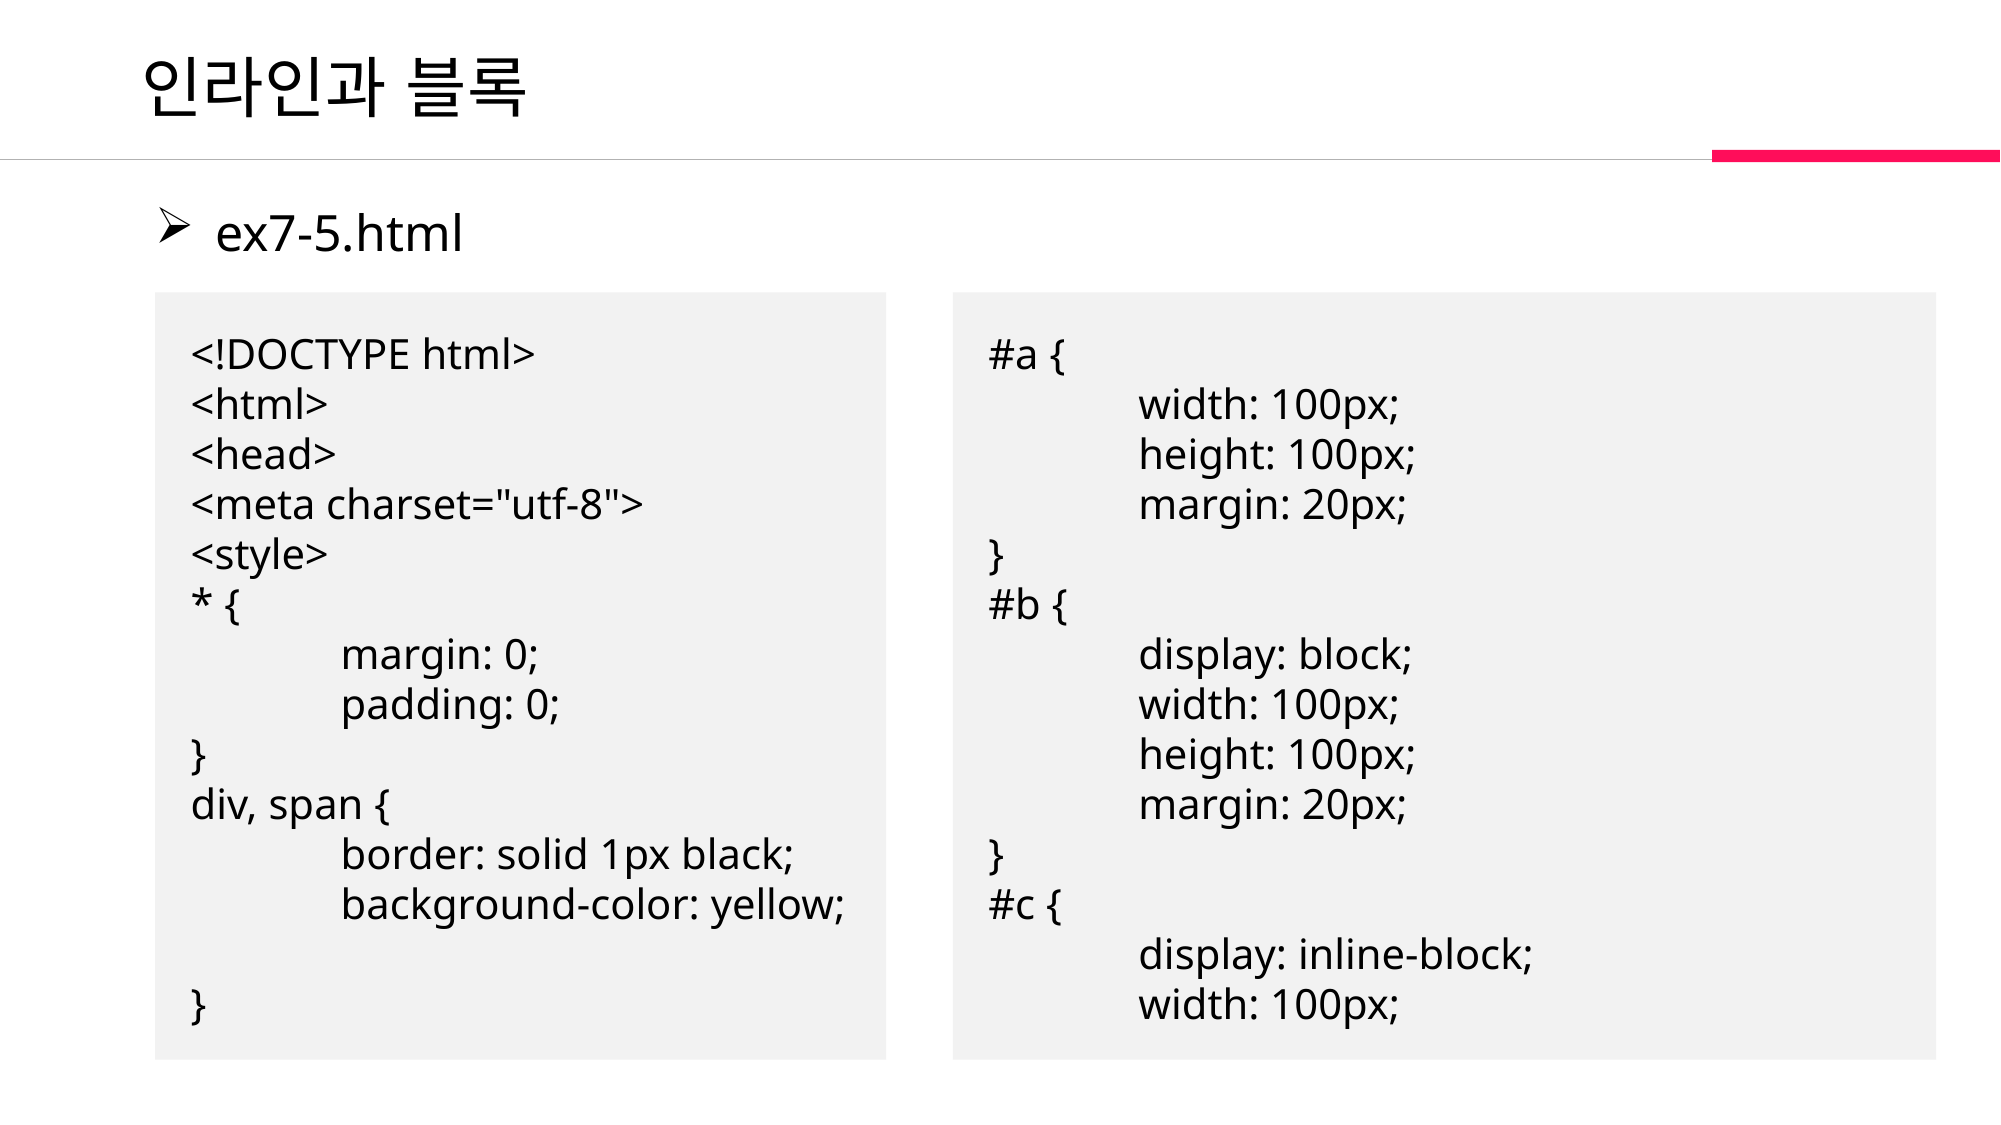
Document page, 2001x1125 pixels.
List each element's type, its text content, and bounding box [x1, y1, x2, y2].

text_box ex7-5.html [140, 164, 540, 270]
text_box <!DOCTYPE html> <html> <head> <meta charset="utf-8"> <style> * { margin: 0; padding: 0; } div, span { border: solid 1px black; background-color: yellow; } [154, 291, 887, 1061]
text_box #a { width: 100px; height: 100px; margin: 20px; } #b { display: block; width: 100px; height: 100px; margin: 20px; } #c { display: inline-block; width: 100px; [952, 291, 1937, 1061]
text_box [1711, 149, 2000, 159]
text_box 인라인과 블록 [126, 38, 1438, 133]
